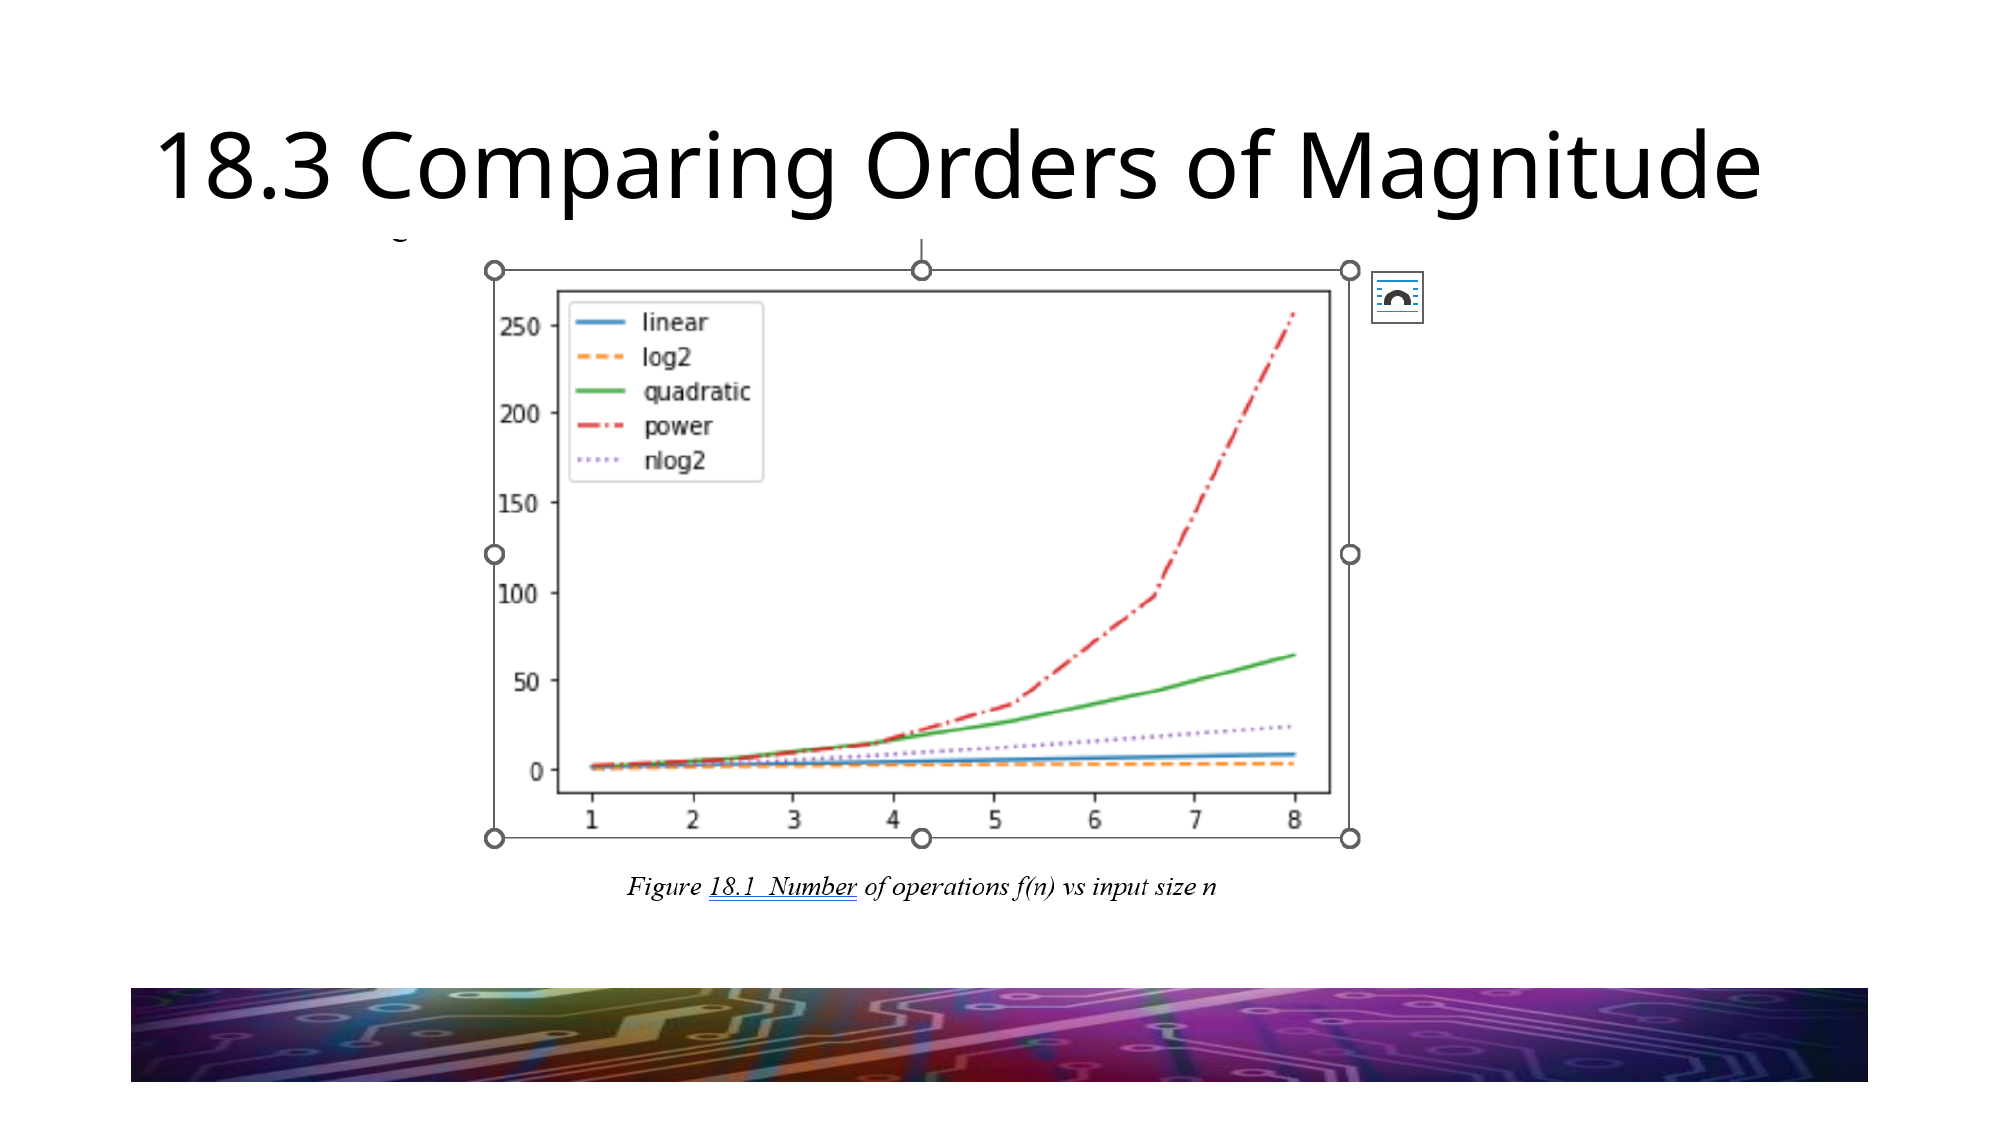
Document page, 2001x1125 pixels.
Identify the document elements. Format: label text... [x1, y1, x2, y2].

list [388, 238, 1486, 929]
picture [131, 988, 1869, 1083]
title 18.3 Comparing Orders of Magnitude [137, 59, 1863, 278]
